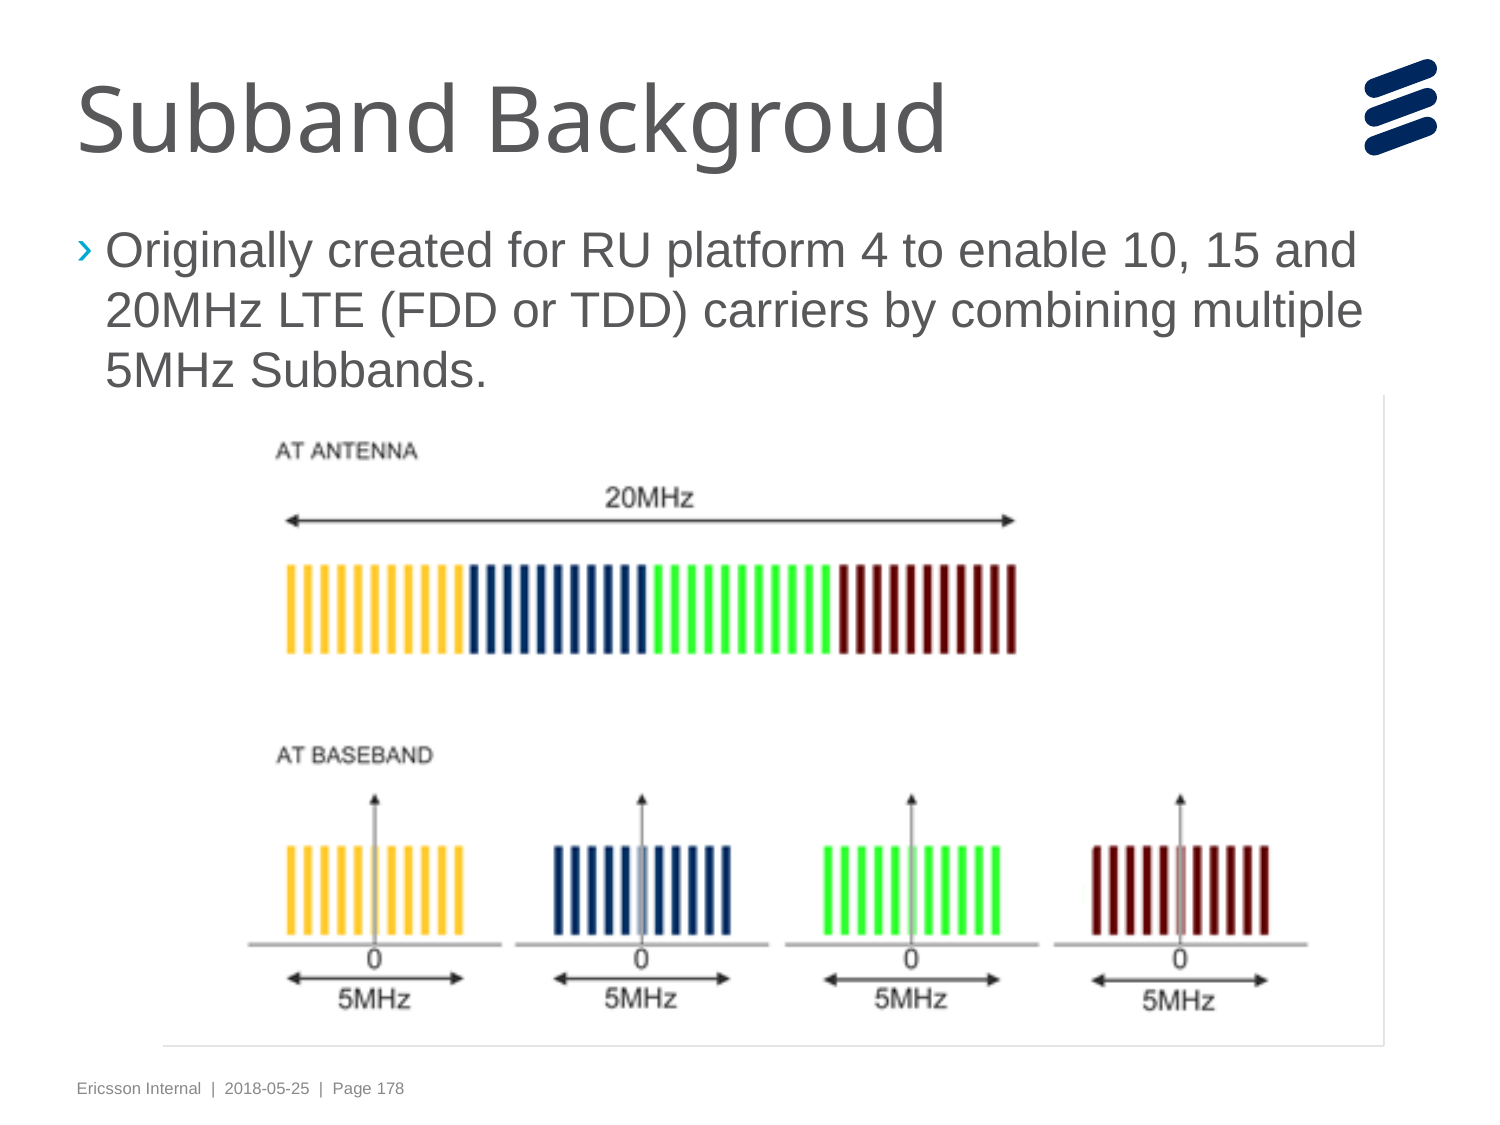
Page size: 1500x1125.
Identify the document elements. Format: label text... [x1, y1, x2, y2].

list Originally created for RU platform 4 to enable 10, 15 and 20MHz LTE (FDD or TDD) carriers by combining multiple 5MHz Subbands. [64, 217, 1435, 850]
title Subband Backgroud [64, 39, 1295, 217]
picture [163, 395, 1388, 1049]
